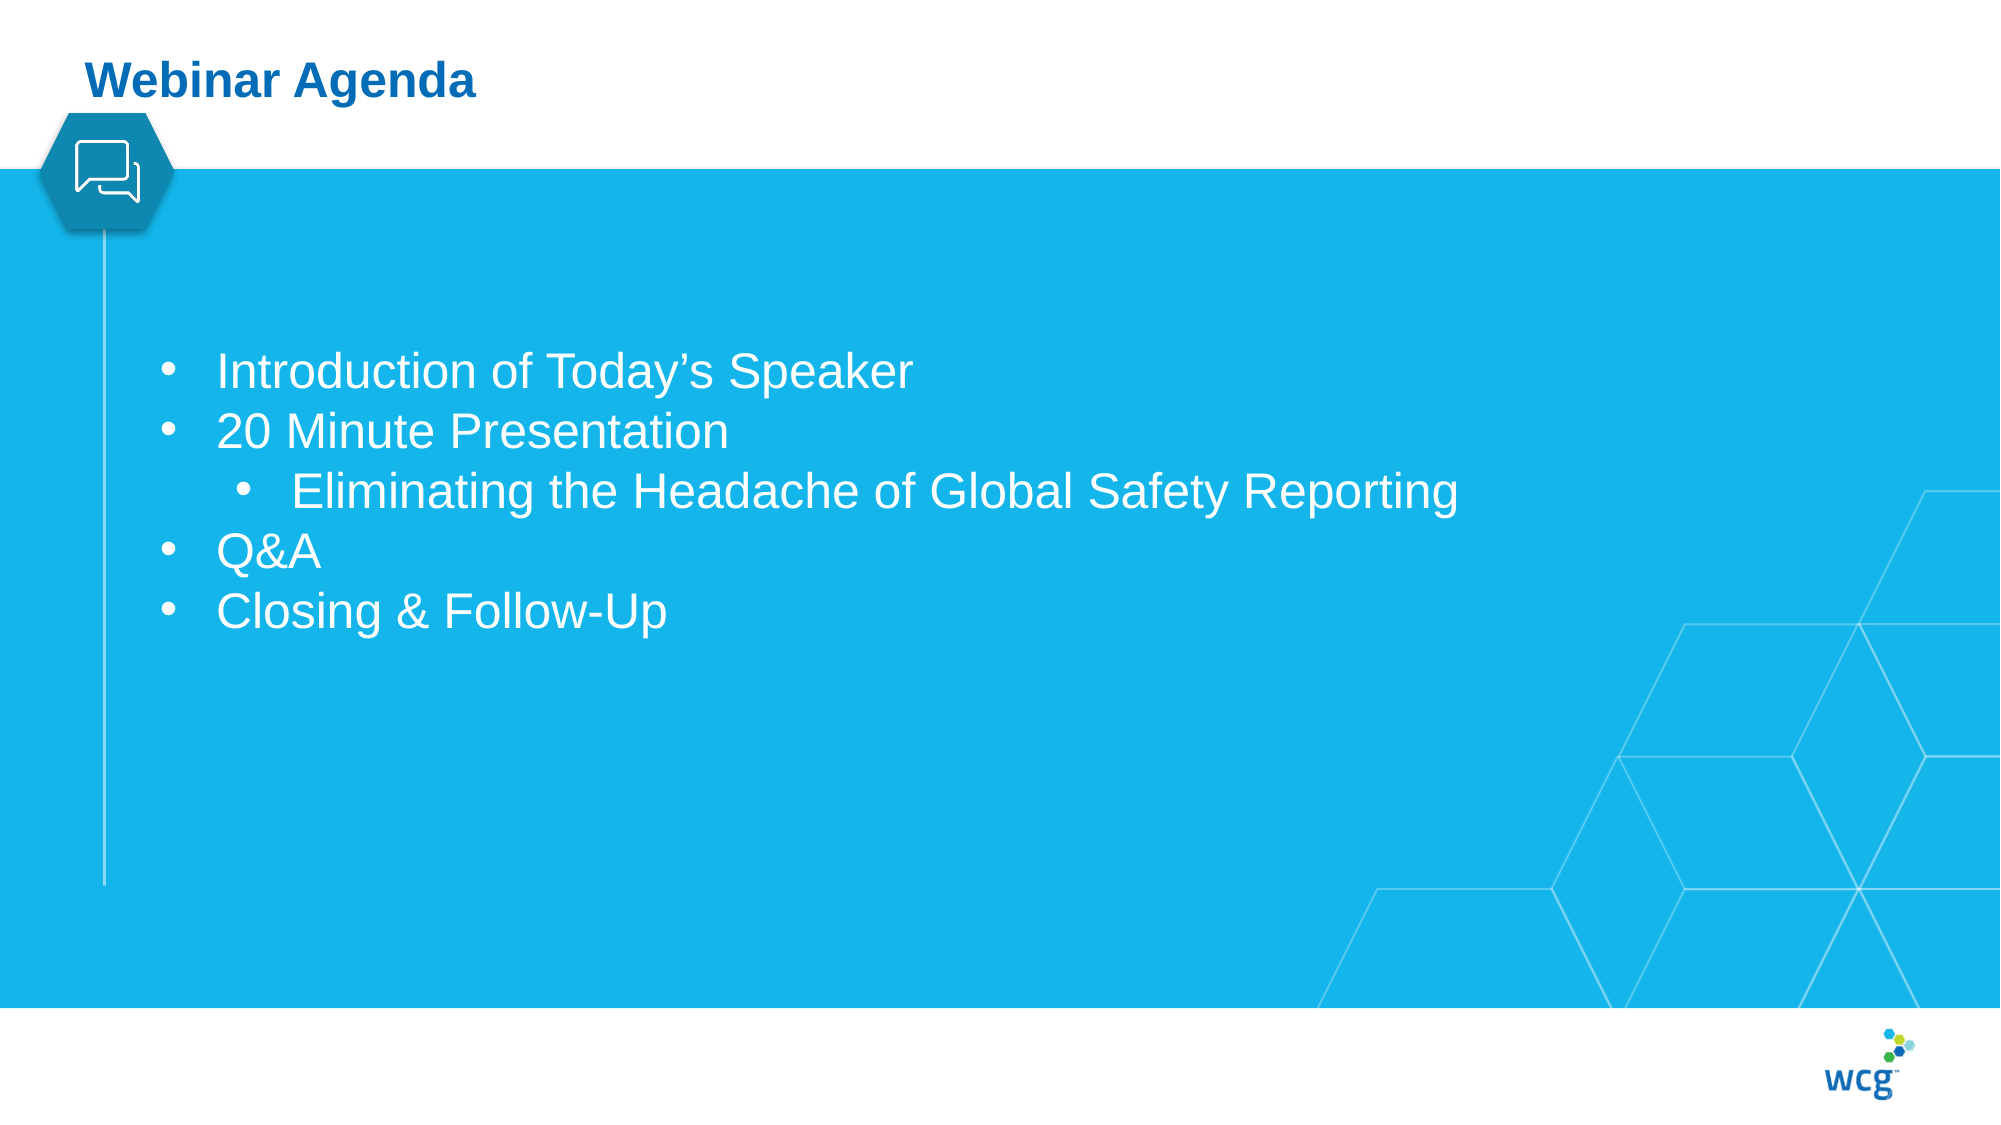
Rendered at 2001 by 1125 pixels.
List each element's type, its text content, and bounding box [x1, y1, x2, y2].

text_box [0, 168, 2000, 1009]
title Webinar Agenda [84, 46, 1502, 117]
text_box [1310, 491, 2000, 1125]
text_box Introduction of Today’s Speaker 20 Minute Presentation Eliminating the Headache of Global Safety Reporting Q&A Closing & Follow-Up [145, 331, 1548, 646]
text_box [39, 113, 175, 230]
